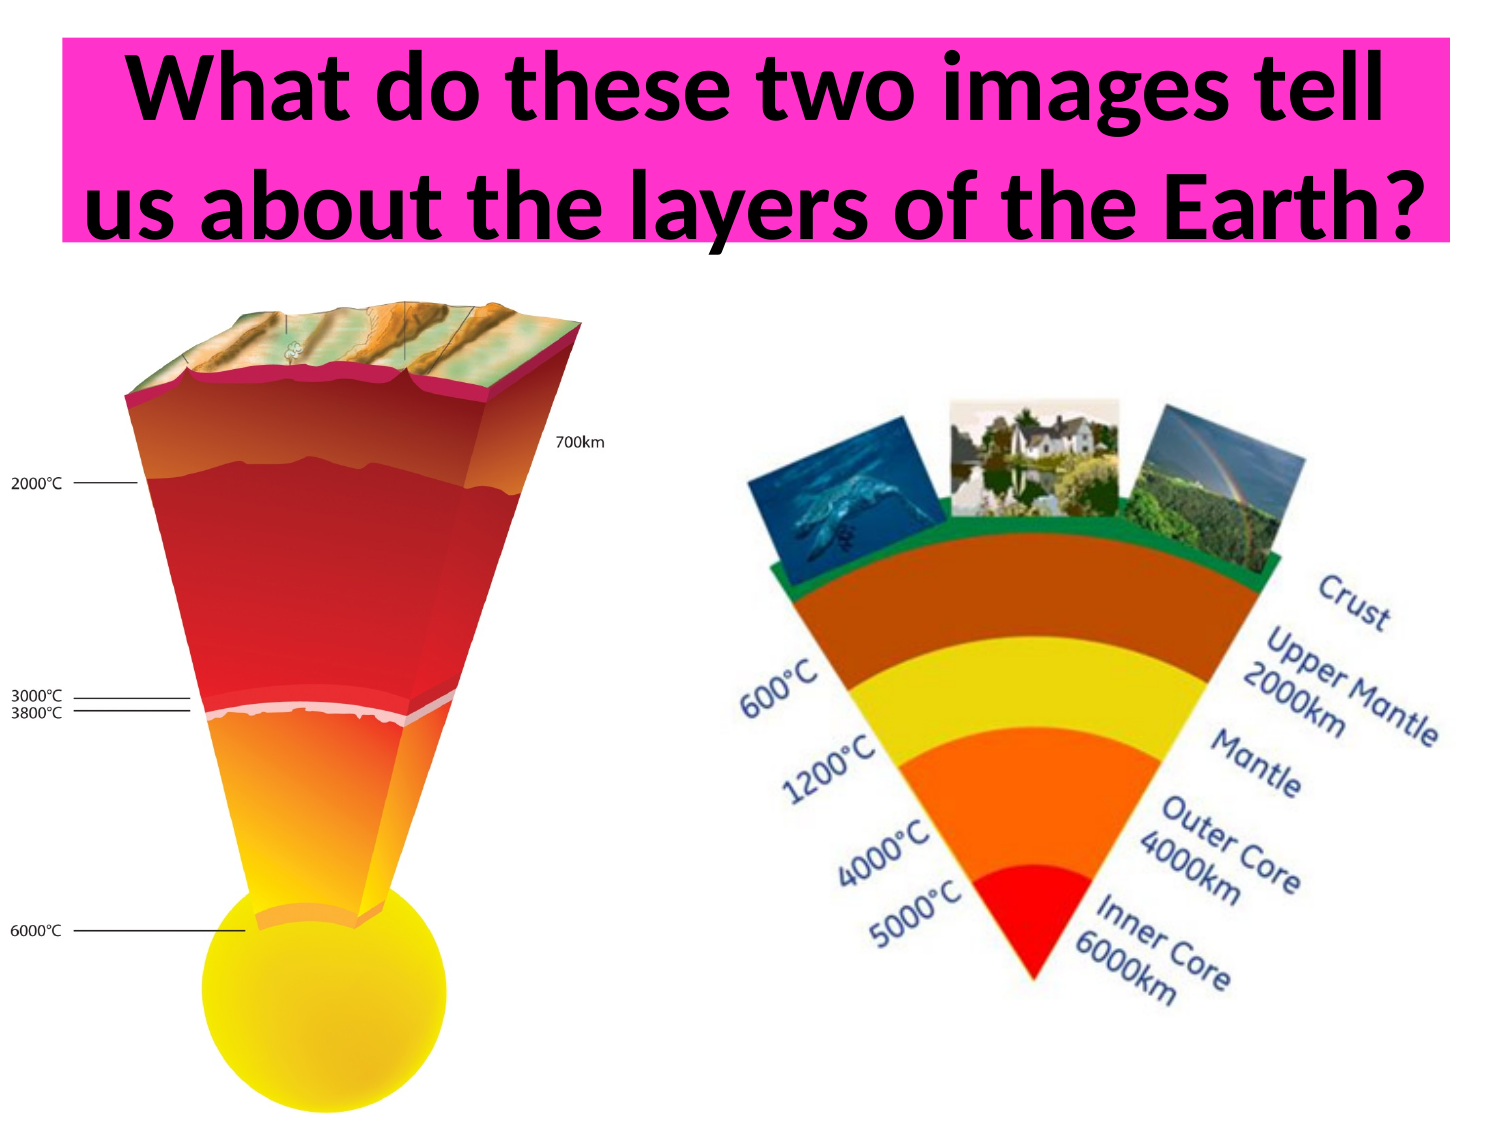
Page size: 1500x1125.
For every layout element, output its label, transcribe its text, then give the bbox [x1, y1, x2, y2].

title What do these two images tell us about the layers of the Earth? [62, 37, 1450, 243]
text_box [4, 299, 1500, 1113]
